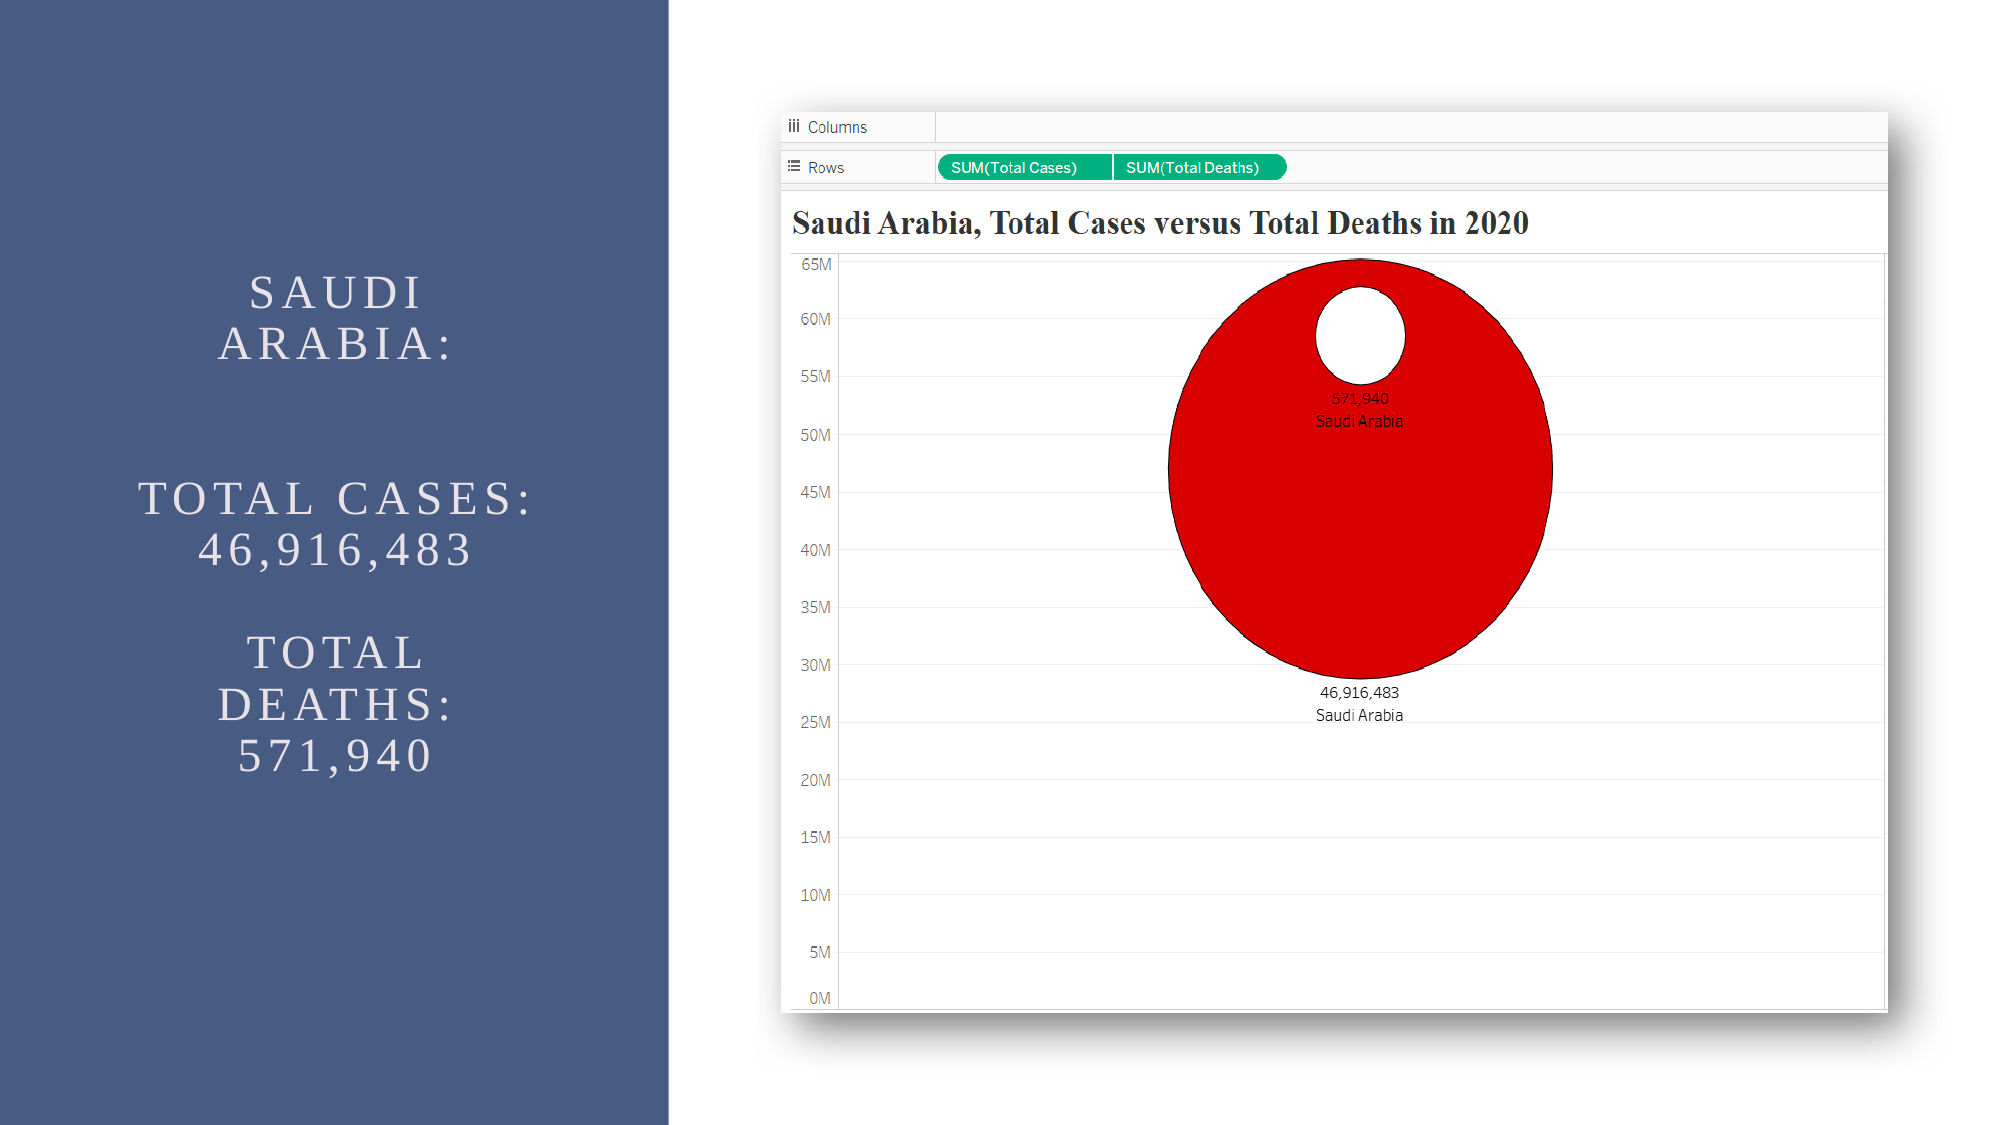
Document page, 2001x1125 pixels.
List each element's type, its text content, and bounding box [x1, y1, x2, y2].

title Saudi Arabia: TOTAL CASES: 46,916,483 Total deaths: 571,940 [112, 41, 563, 1062]
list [781, 112, 1888, 1013]
text_box [670, 0, 2000, 1125]
text_box [0, 0, 670, 1125]
